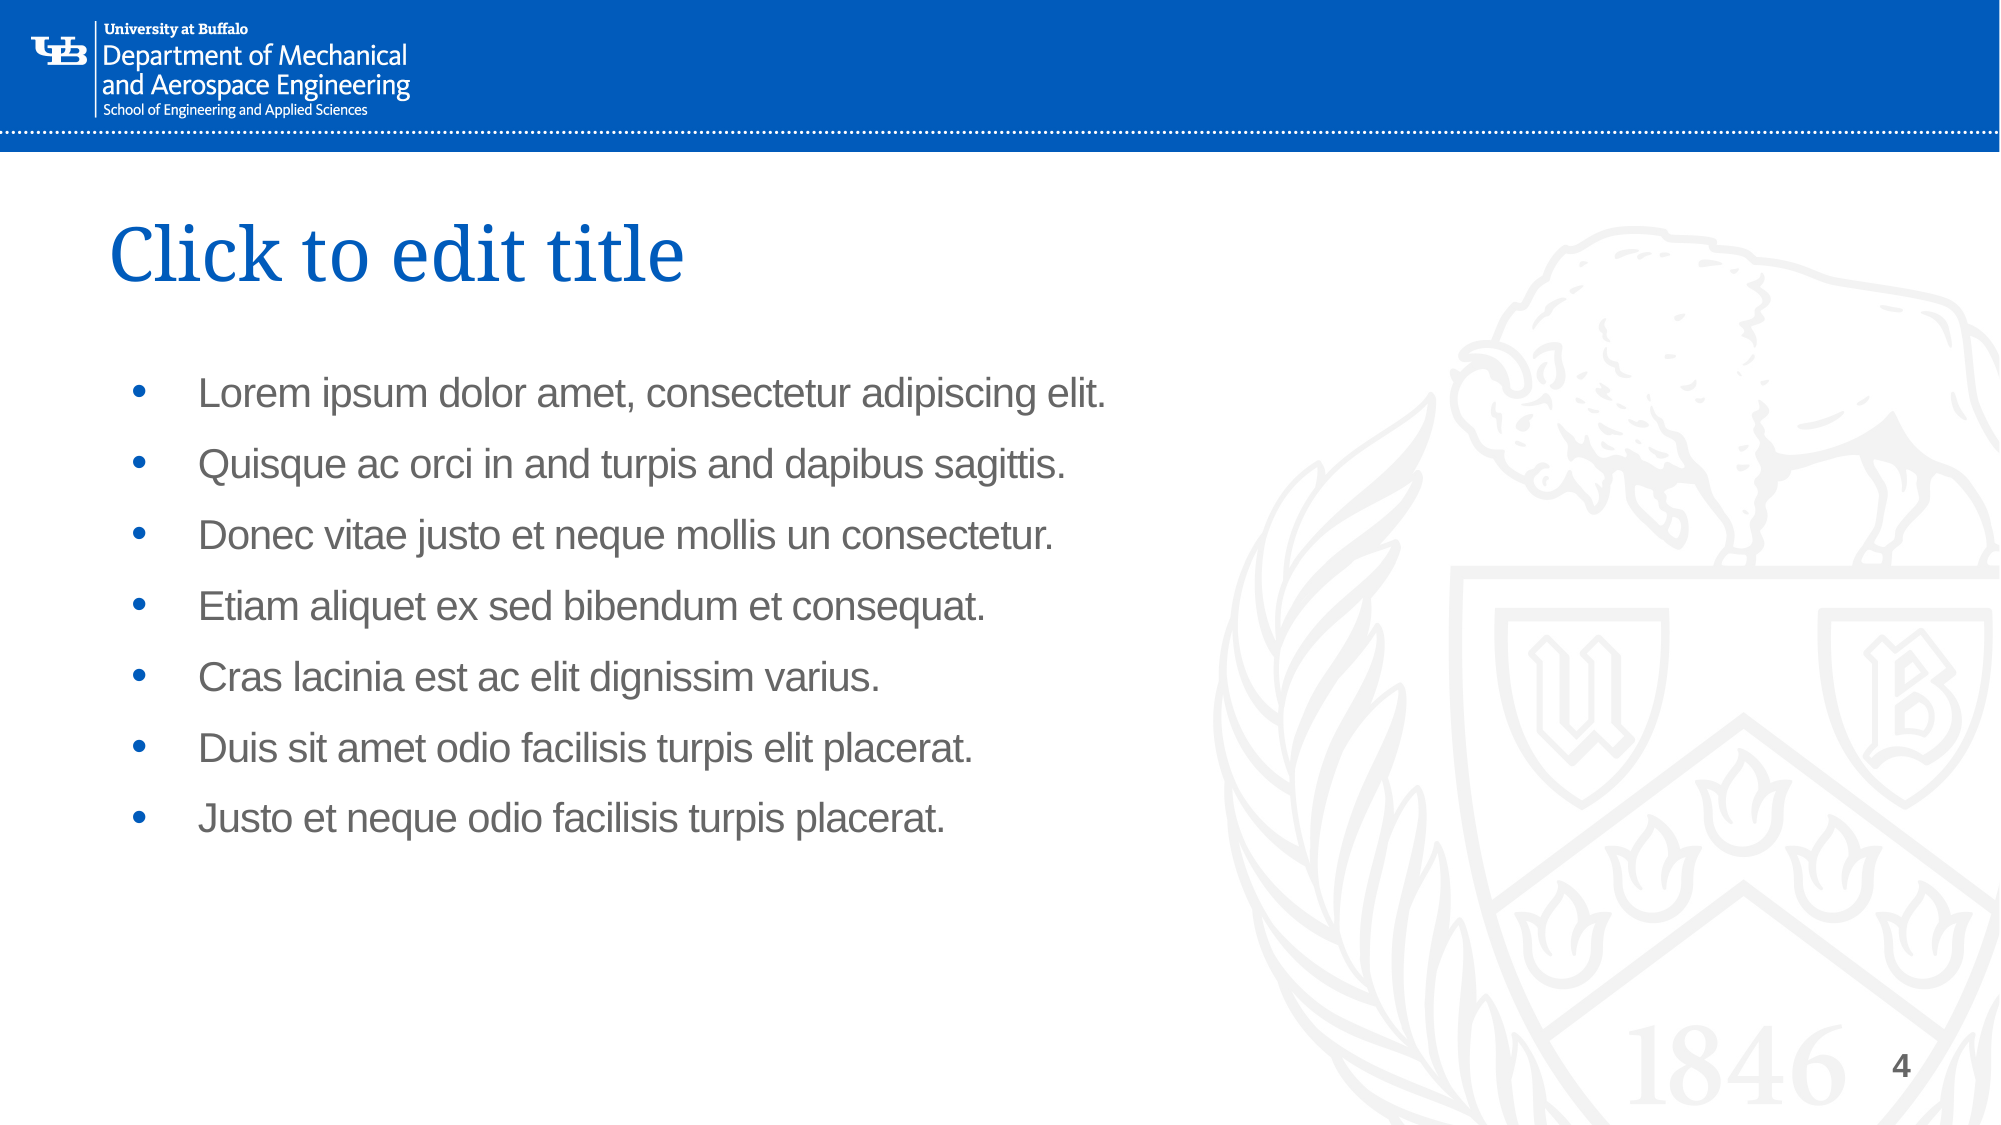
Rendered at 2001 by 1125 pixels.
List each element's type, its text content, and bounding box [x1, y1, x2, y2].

title Click to edit title [93, 216, 1819, 335]
list Lorem ipsum dolor amet, consectetur adipiscing elit. Quisque ac orci in and turpis and dapibus sagittis. Donec vitae justo et neque mollis un consectetur. Etiam aliquet ex sed bibendum et consequat. Cras lacinia est ac elit dignissim varius. Duis sit amet odio facilisis turpis elit placerat. Justo et neque odio facilisis turpis placerat. [93, 358, 1497, 971]
picture [0, 0, 2000, 1125]
